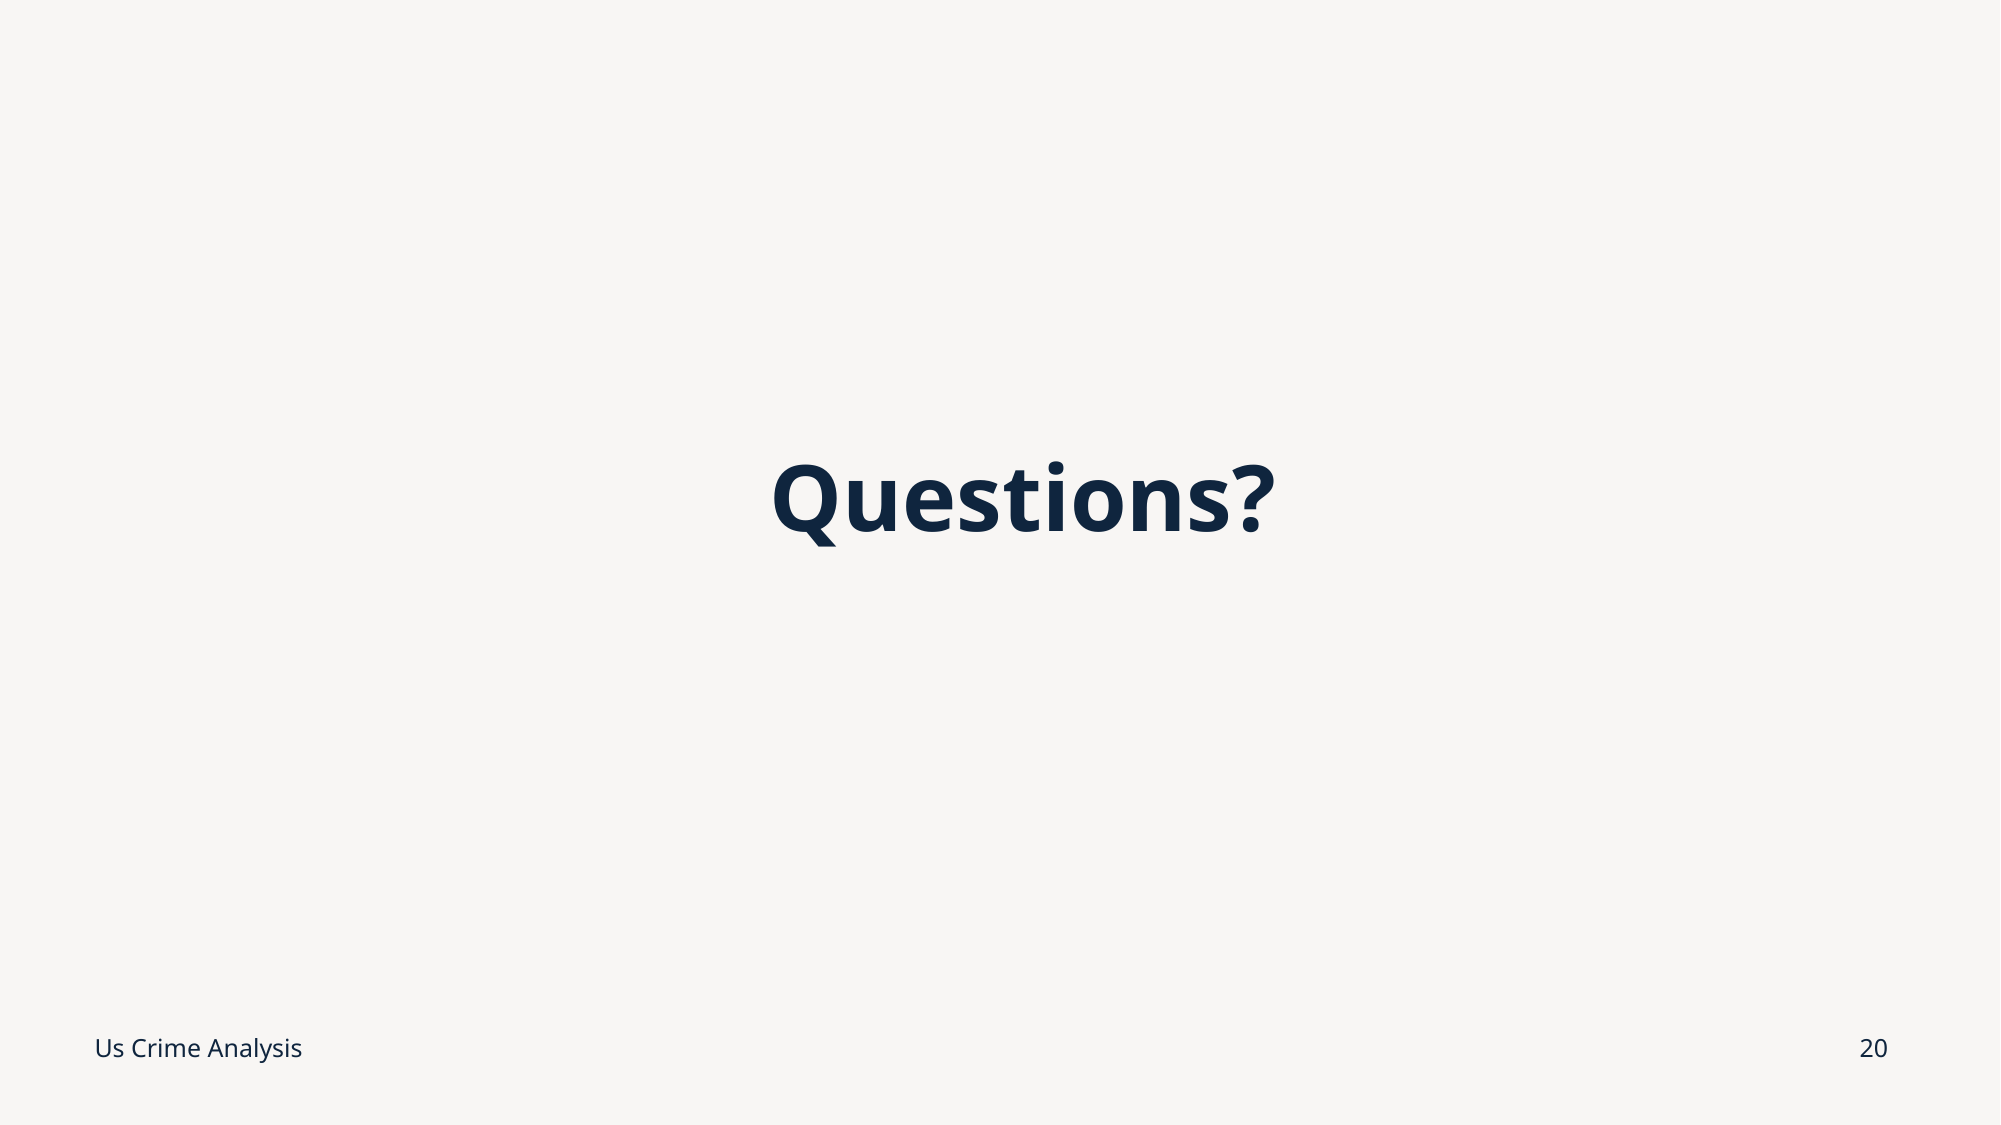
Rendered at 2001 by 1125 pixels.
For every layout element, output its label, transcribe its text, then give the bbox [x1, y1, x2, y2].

title Questions? [754, 410, 2000, 594]
footer Us Crime Analysis [79, 1020, 755, 1080]
slide_number 20 [1836, 1020, 1912, 1080]
